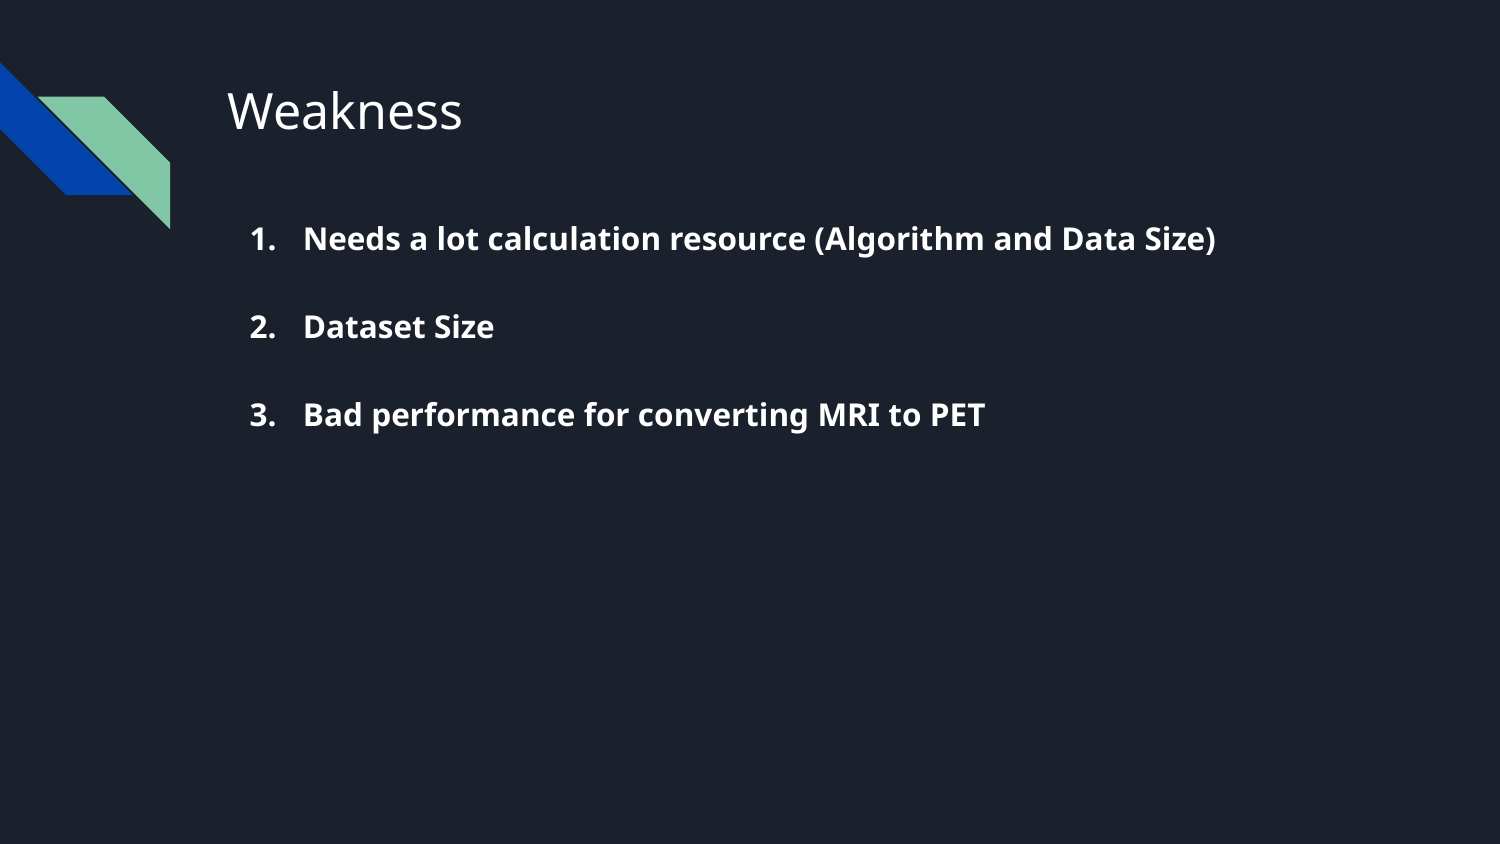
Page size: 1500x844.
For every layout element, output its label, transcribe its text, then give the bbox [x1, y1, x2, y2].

title Weakness [212, 64, 1368, 176]
list Needs a lot calculation resource (Algorithm and Data Size) Dataset Size Bad performance for converting MRI to PET [212, 206, 1477, 768]
